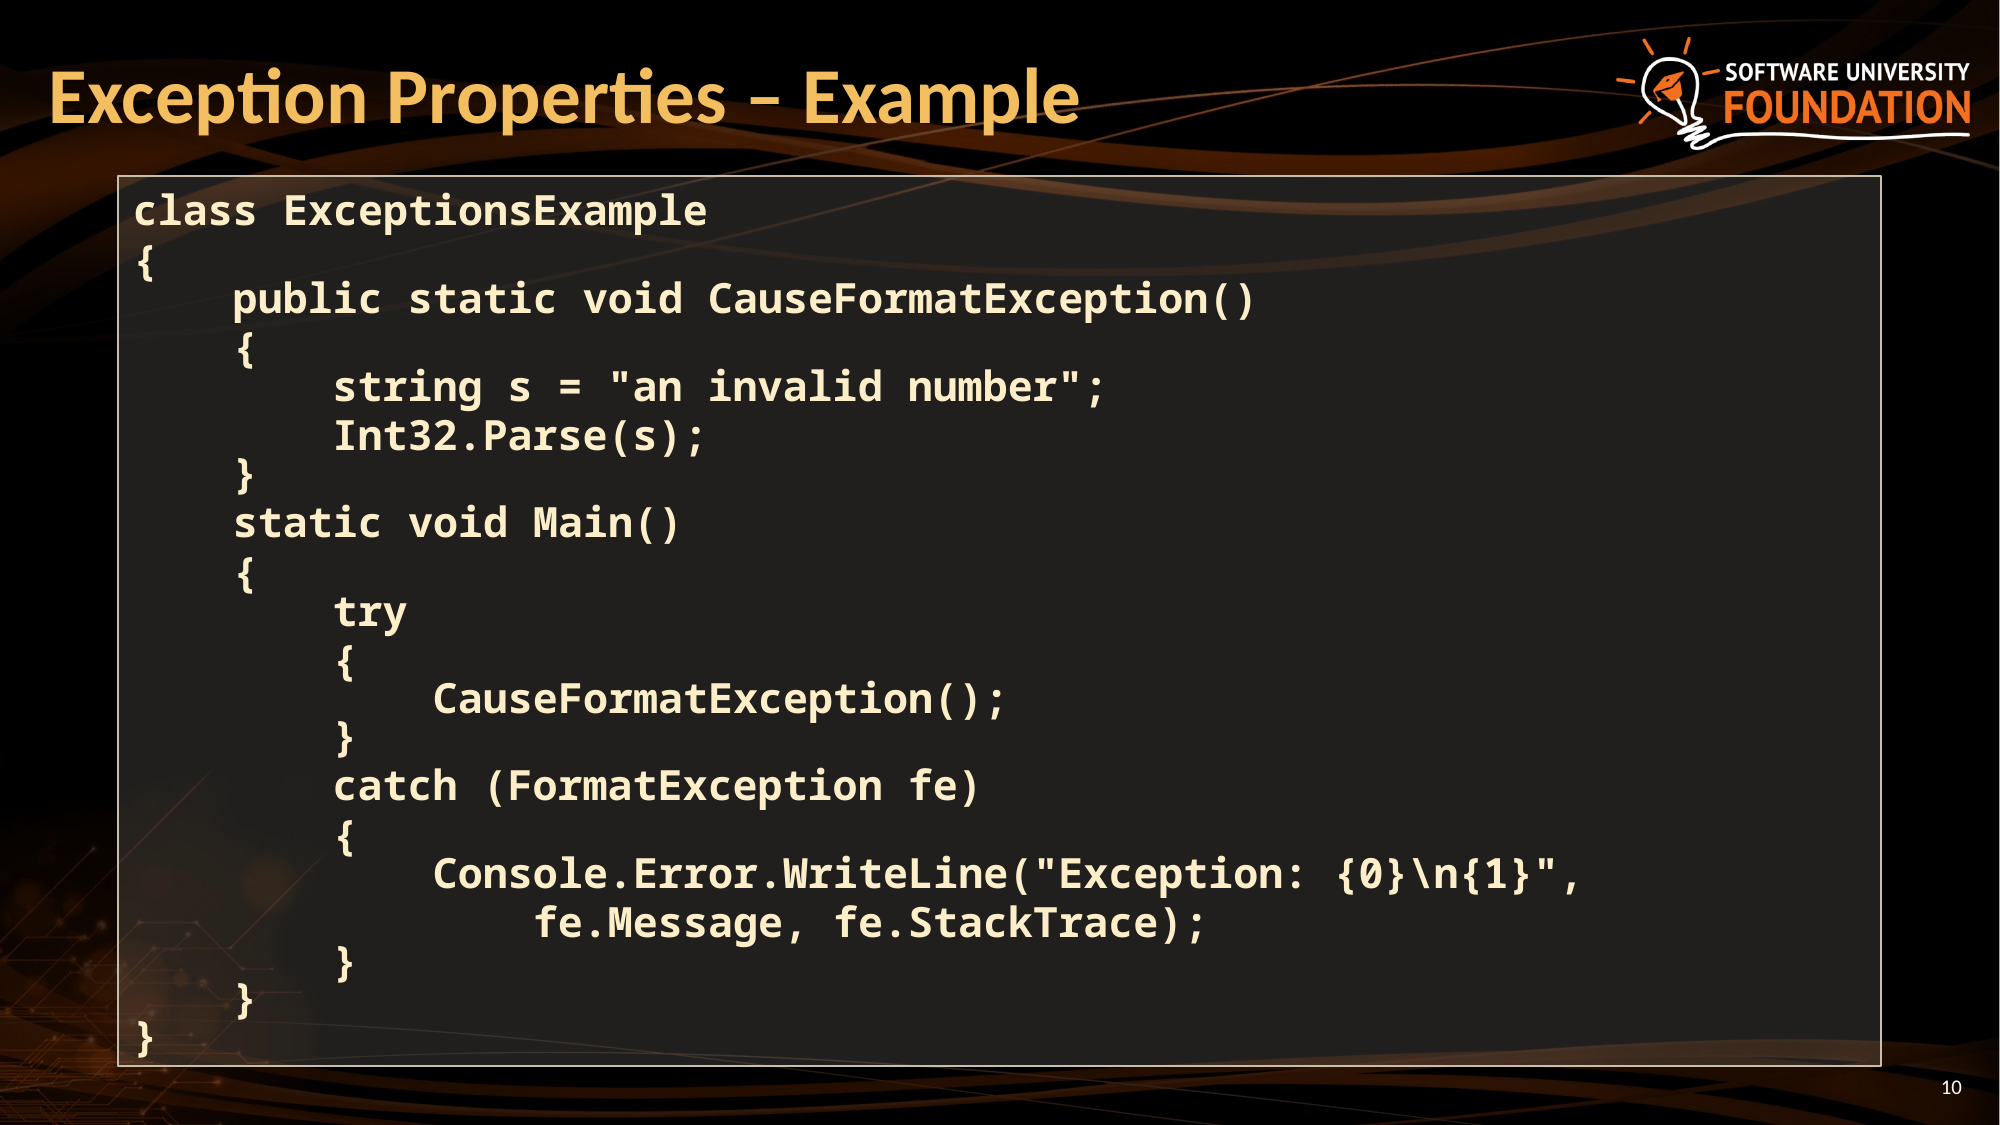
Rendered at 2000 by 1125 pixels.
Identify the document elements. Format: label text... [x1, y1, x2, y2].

title Exception Properties – Example [30, 6, 1602, 189]
slide_number 10 [1897, 1070, 1968, 1103]
text_box class ExceptionsExample { public static void CauseFormatException() { string s = "an invalid number"; Int32.Parse(s); } static void Main() { try { CauseFormatException(); } catch (FormatException fe) { Console.Error.WriteLine("Exception: {0}\n{1}", fe.Message, fe.StackTrace); } } } [118, 176, 1882, 1067]
picture [0, 0, 2000, 1125]
